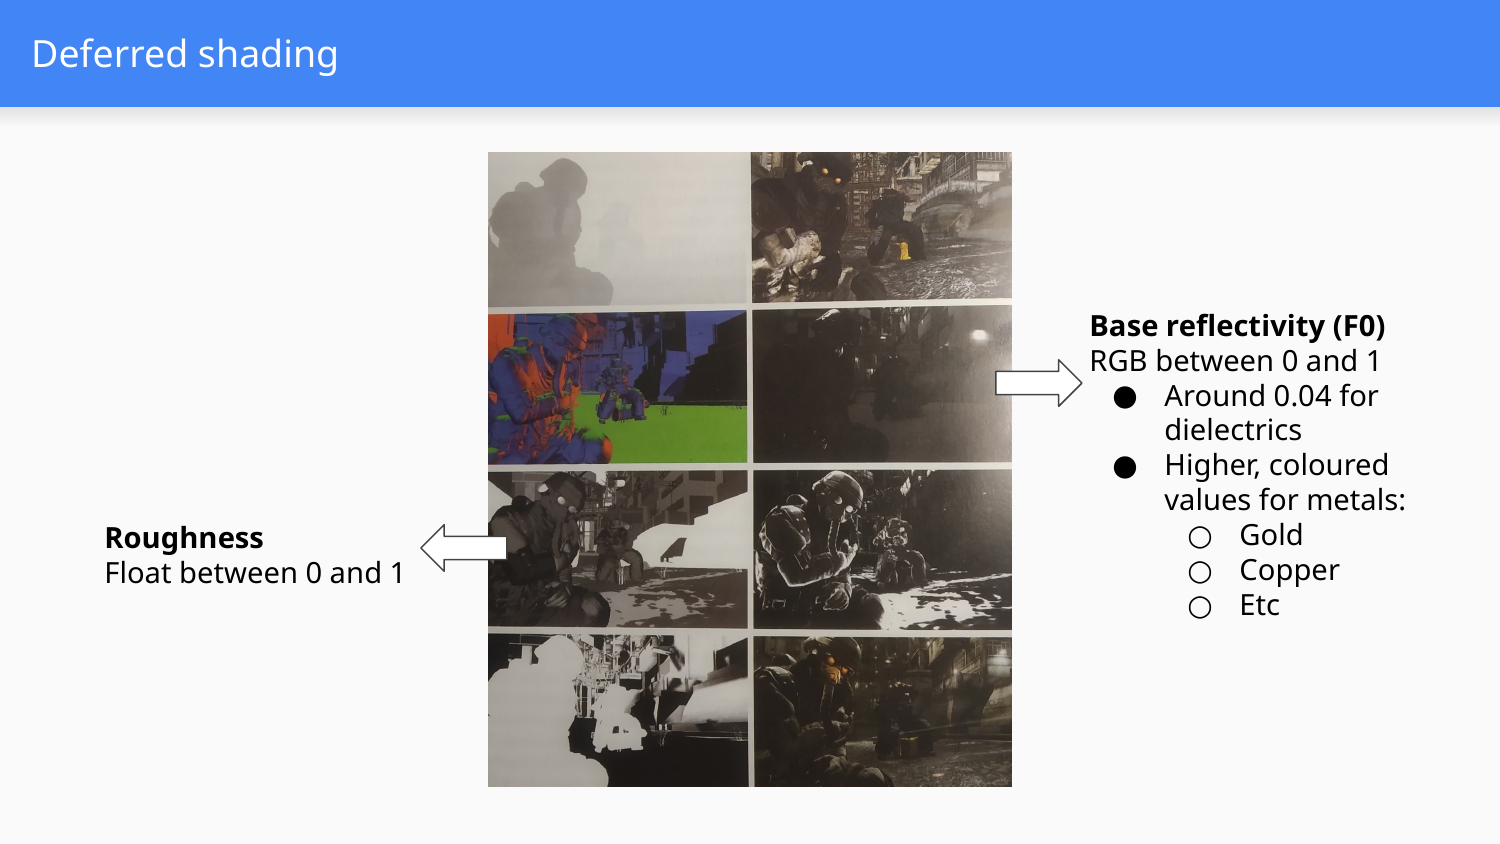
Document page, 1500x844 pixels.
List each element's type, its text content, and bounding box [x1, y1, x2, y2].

text_box [420, 524, 482, 572]
title Deferred shading [16, 2, 1464, 102]
text_box [1018, 359, 1082, 407]
text_box Base reflectivity (F0) RGB between 0 and 1 Around 0.04 for dielectrics Higher, coloured values for metals: Gold Copper Etc [1074, 291, 1488, 630]
text_box Roughness Float between 0 and 1 [89, 504, 482, 604]
picture [487, 151, 1013, 787]
